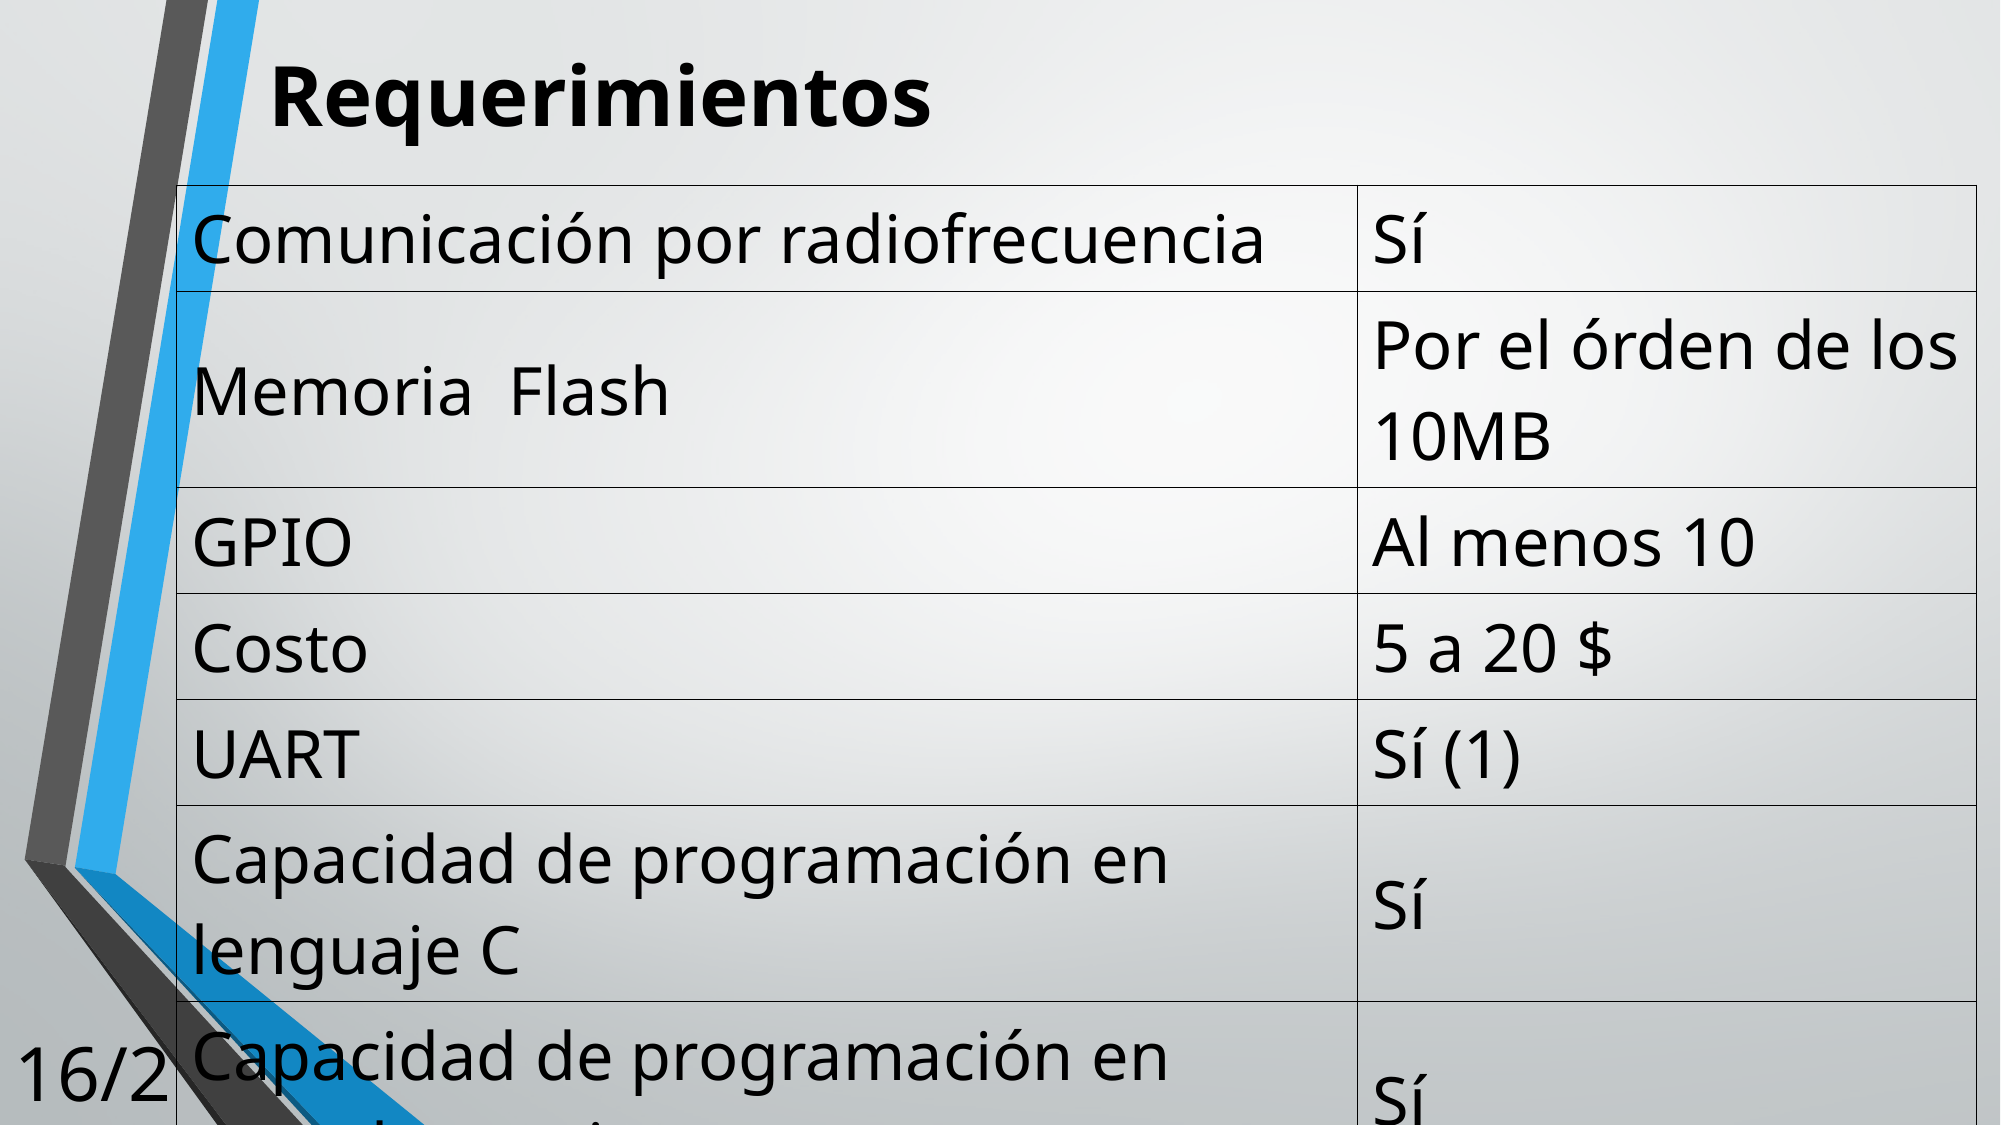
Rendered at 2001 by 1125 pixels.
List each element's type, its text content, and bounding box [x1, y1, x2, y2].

table_cell Sí (1) [1358, 700, 1976, 805]
title Requerimientos [253, 2, 1897, 183]
table_cell Por el órden de los 10MB [1358, 292, 1976, 487]
table_cell GPIO [177, 488, 1357, 593]
table_cell Capacidad de programación en lenguaje C [177, 806, 1357, 1001]
table_cell Sí [1358, 1002, 1976, 1125]
table_cell Capacidad de programación en otros lenguajes [177, 1002, 1357, 1125]
table_cell Costo [177, 594, 1357, 699]
table_header Comunicación por radiofrecuencia [177, 186, 1357, 291]
table_cell UART [177, 700, 1357, 805]
table_cell Al menos 10 [1358, 488, 1976, 593]
table_cell 5 a 20 $ [1358, 594, 1976, 699]
table_cell Memoria Flash [177, 292, 1357, 487]
text_box 16/24 [0, 1018, 224, 1125]
table_header Sí [1358, 186, 1976, 291]
table_cell Sí [1358, 806, 1976, 1001]
